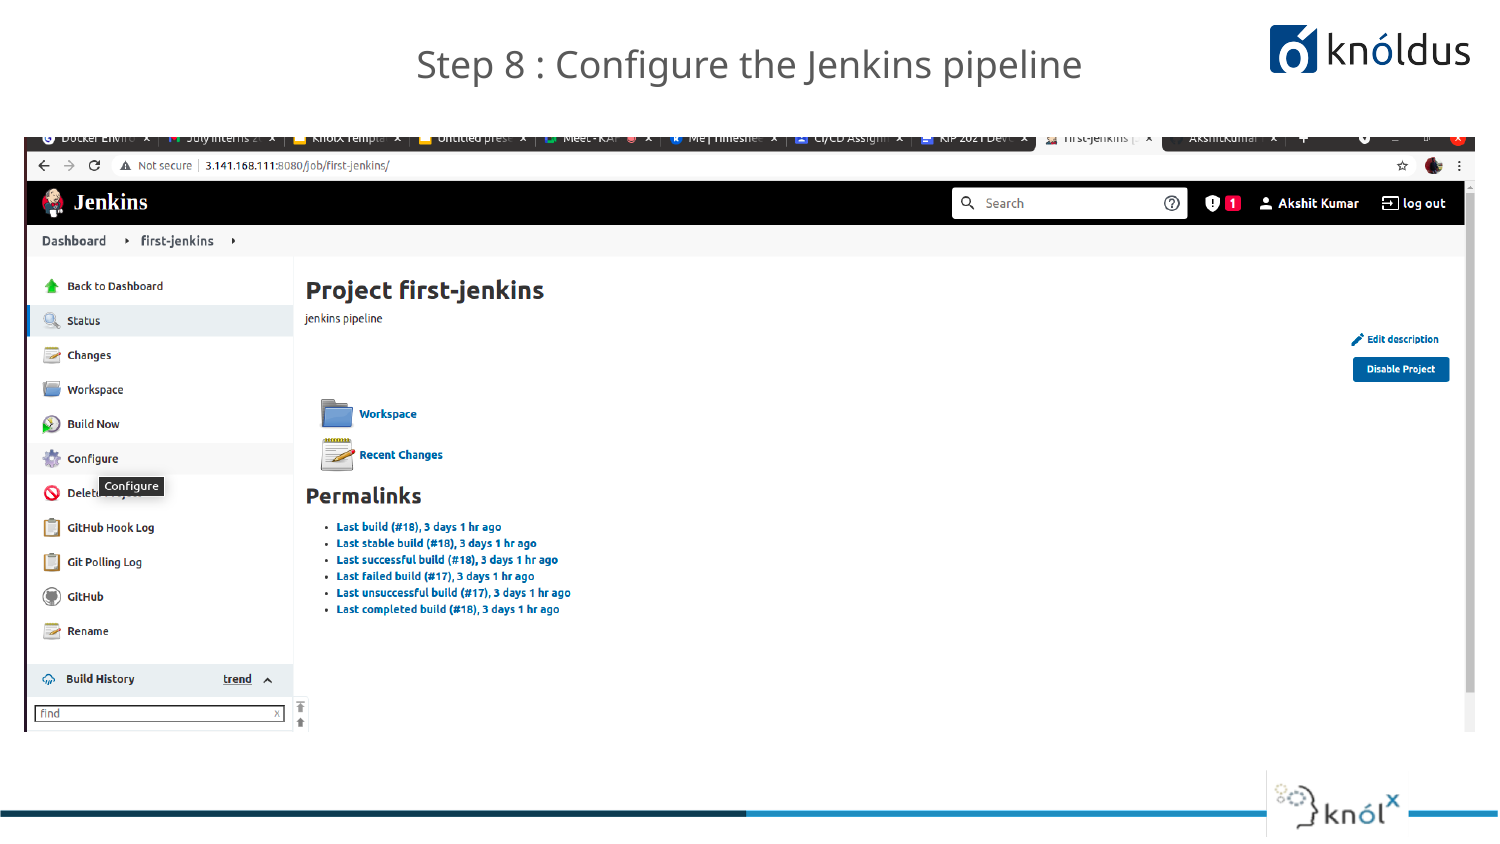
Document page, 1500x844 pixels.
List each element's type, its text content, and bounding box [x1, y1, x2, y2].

picture [0, 770, 1498, 837]
picture [24, 137, 1475, 733]
text_box Step 8 : Conﬁgure the Jenkins pipeline [103, 40, 1397, 113]
picture [1270, 25, 1470, 73]
